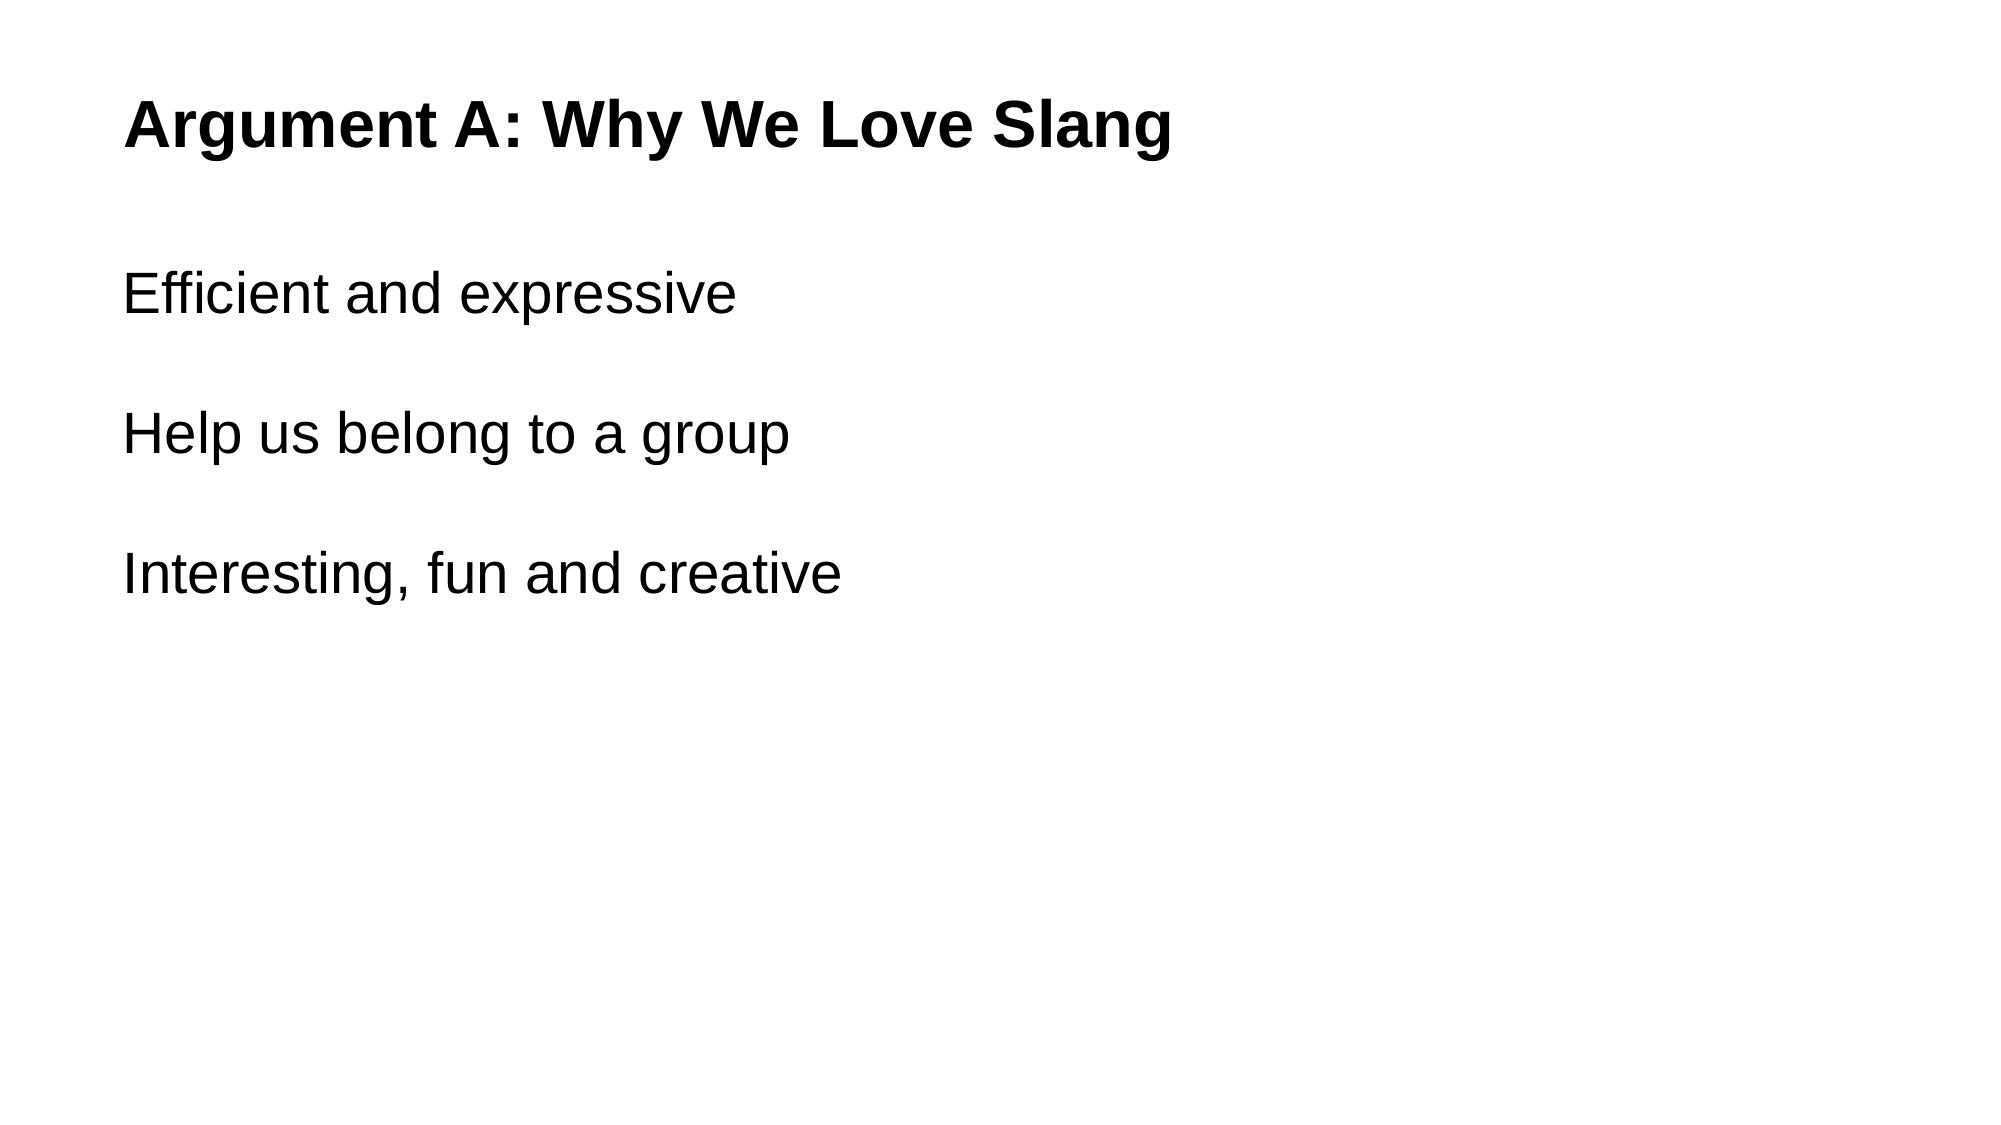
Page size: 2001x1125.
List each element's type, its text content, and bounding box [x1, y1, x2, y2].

title Argument A: Why We Love Slang [108, 21, 1890, 169]
text_box Efficient and expressive Help us belong to a group Interesting, fun and creative [108, 247, 1076, 613]
